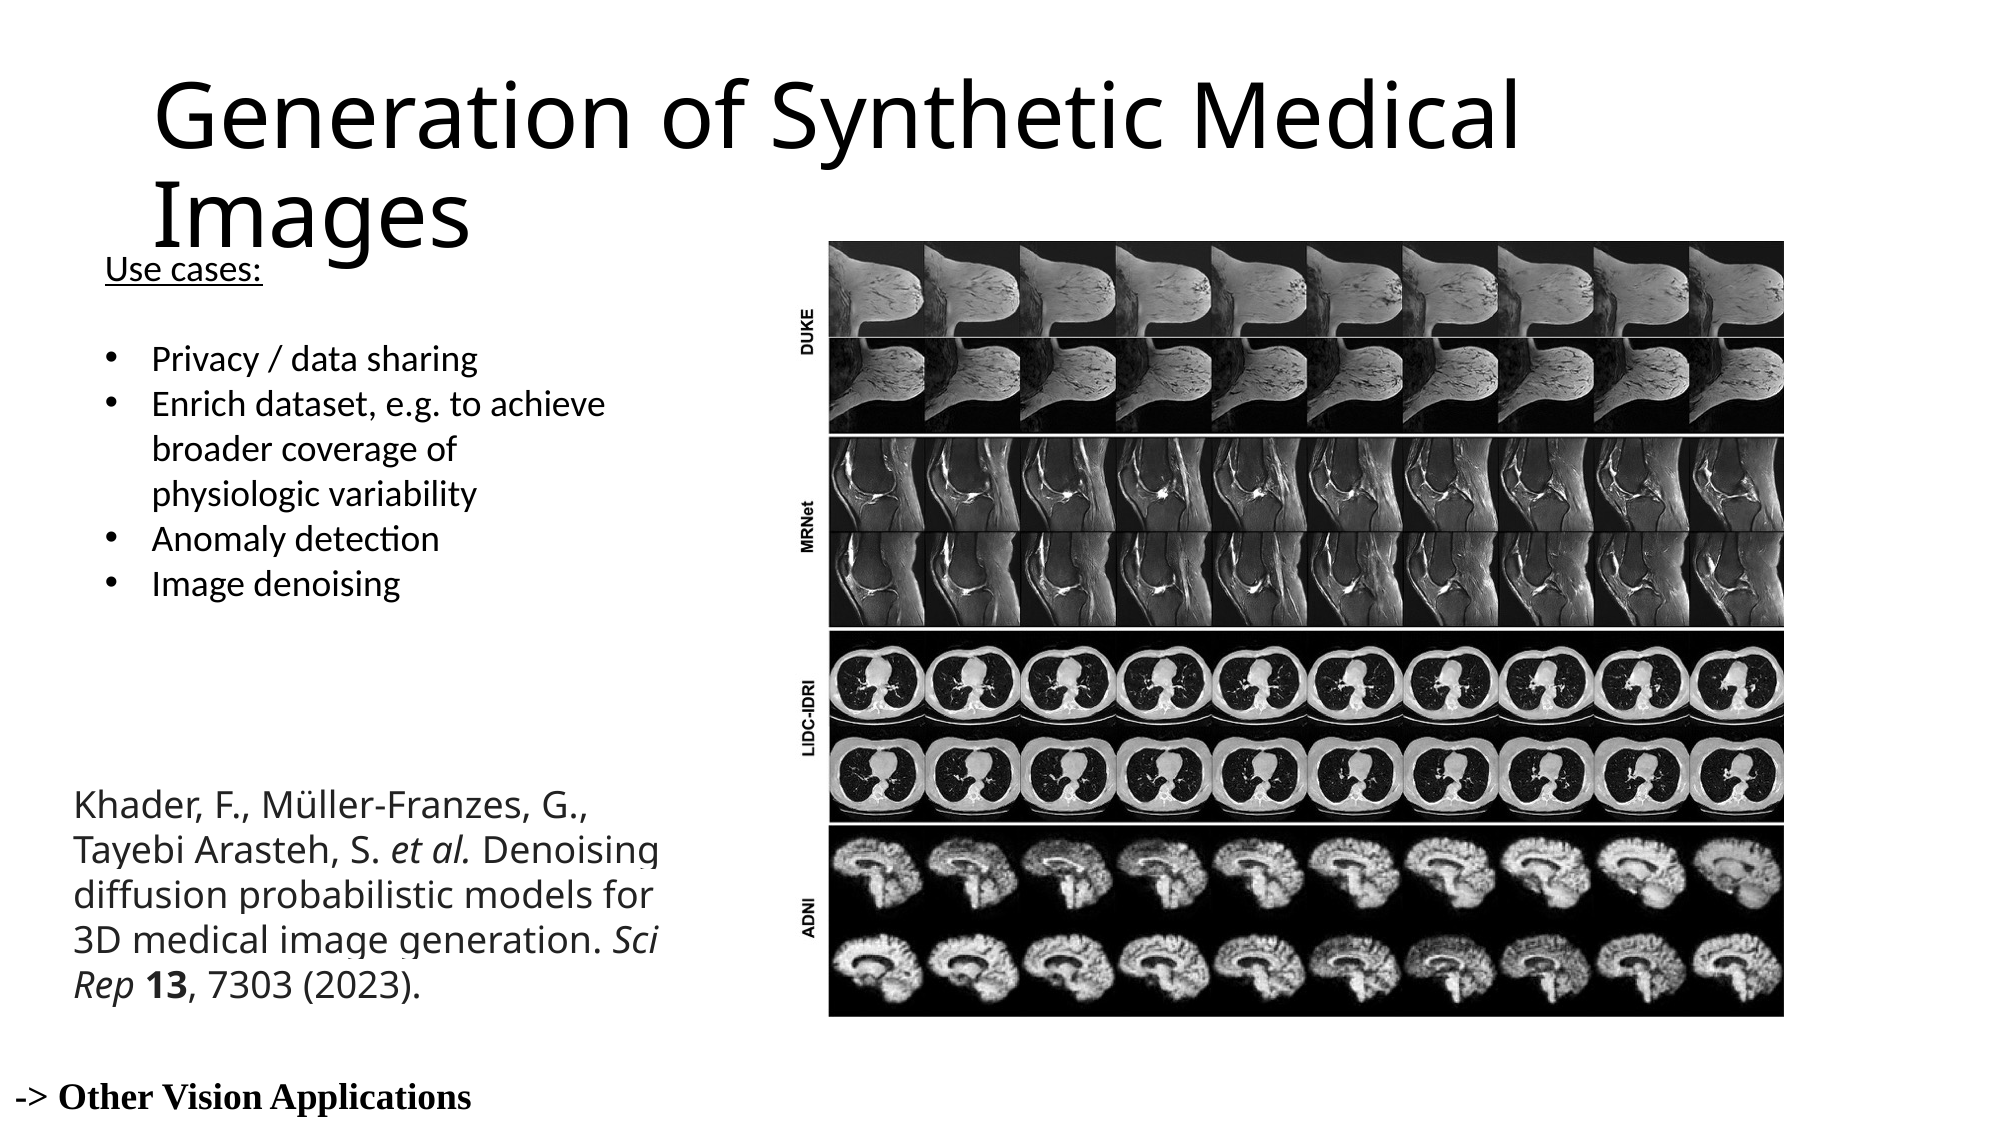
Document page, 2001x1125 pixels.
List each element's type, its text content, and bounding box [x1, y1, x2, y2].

text_box Use cases: Privacy / data sharing Enrich dataset, e.g. to achieve broader coverage of physiologic variability Anomaly detection Image denoising [90, 236, 648, 612]
picture [794, 241, 1784, 1017]
text_box -> Other Vision Applications [0, 1064, 512, 1125]
title Generation of Synthetic Medical Images [137, 59, 1863, 278]
text_box Khader, F., Müller-Franzes, G., Tayebi Arasteh, S. et al. Denoising diffusion probabilistic models for 3D medical image generation. Sci Rep 13, 7303 (2023). [58, 773, 696, 1014]
